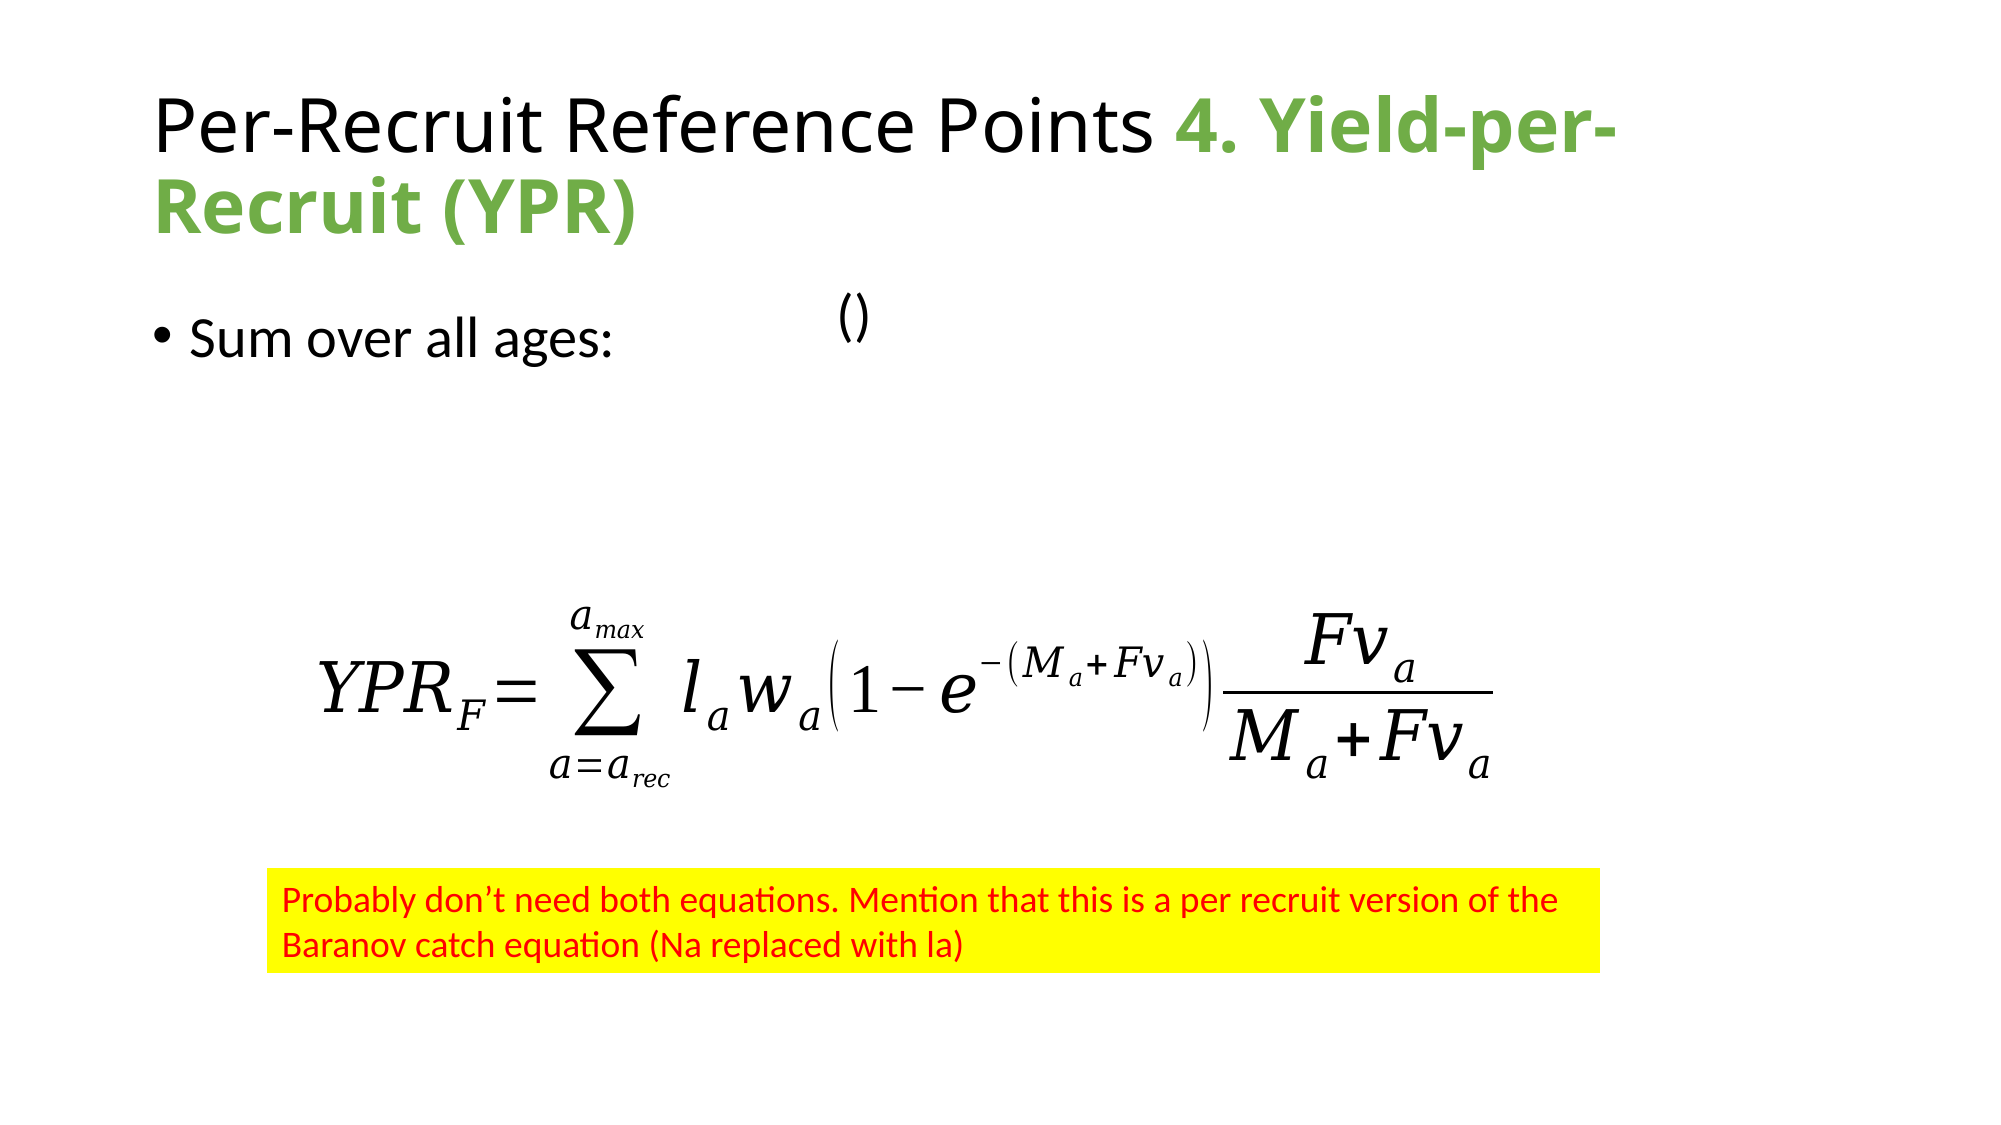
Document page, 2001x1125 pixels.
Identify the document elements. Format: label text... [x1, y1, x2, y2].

title Per-Recruit Reference Points 4. Yield-per-Recruit (YPR) [137, 59, 1863, 278]
text_box Probably don’t need both equations. Mention that this is a per recruit version of the Baranov catch equation (Na replaced with la) [267, 868, 1600, 973]
